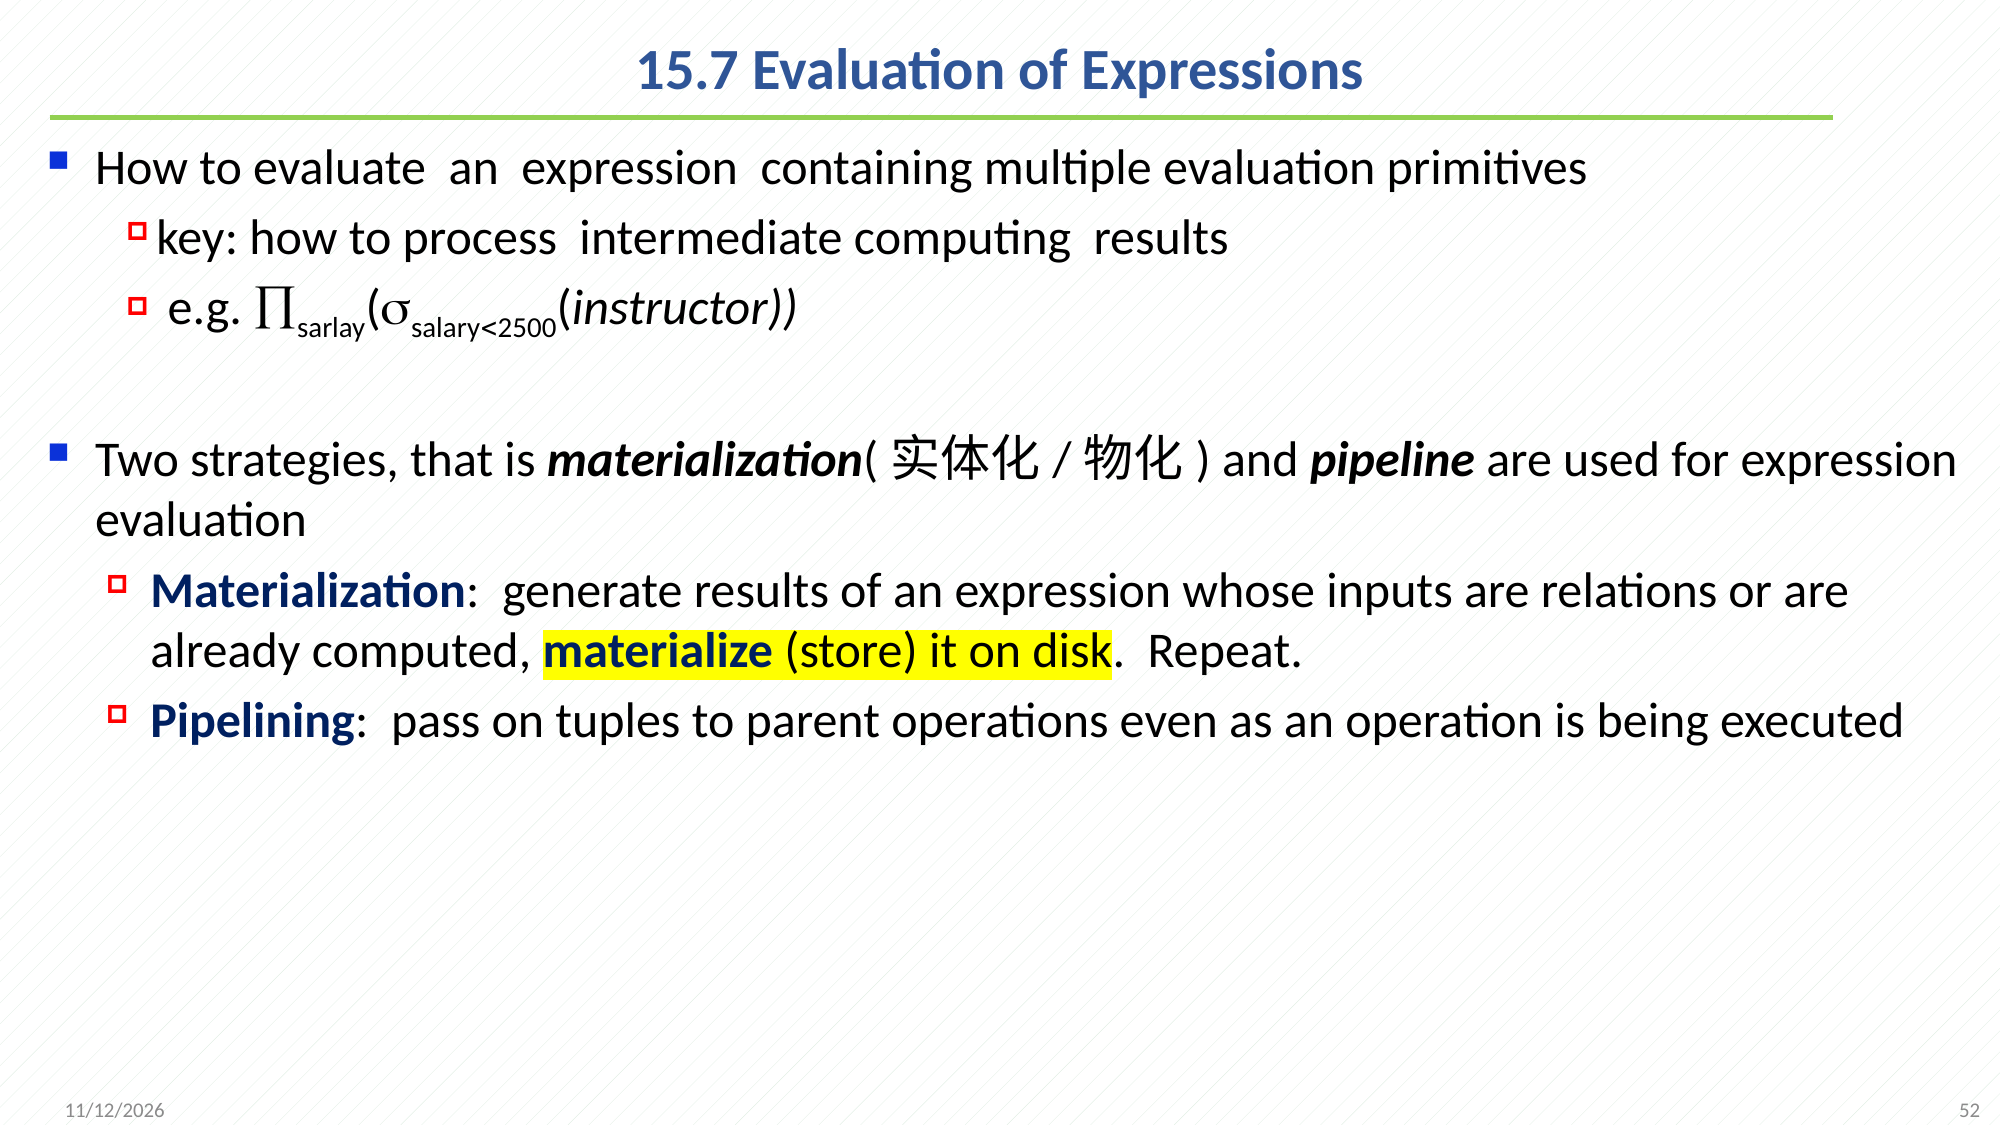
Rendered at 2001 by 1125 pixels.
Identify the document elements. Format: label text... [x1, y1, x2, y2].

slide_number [49, 1079, 500, 1125]
list How to evaluate an expression containing multiple evaluation primitives key: how to process intermediate computing results e.g. sarlay(salary2500(instructor)) Two strategies, that is materialization(实体化/物化) and pipeline are used for expression evaluation Materialization: generate results of an expression whose inputs are relations or are already computed, materialize (store) it on disk. Repeat. Pipelining: pass on tuples to parent operations even as an operation is being executed [32, 126, 1974, 1081]
title 15.7 Evaluation of Expressions [50, 13, 1949, 126]
slide_number 52 [1545, 1079, 1996, 1125]
